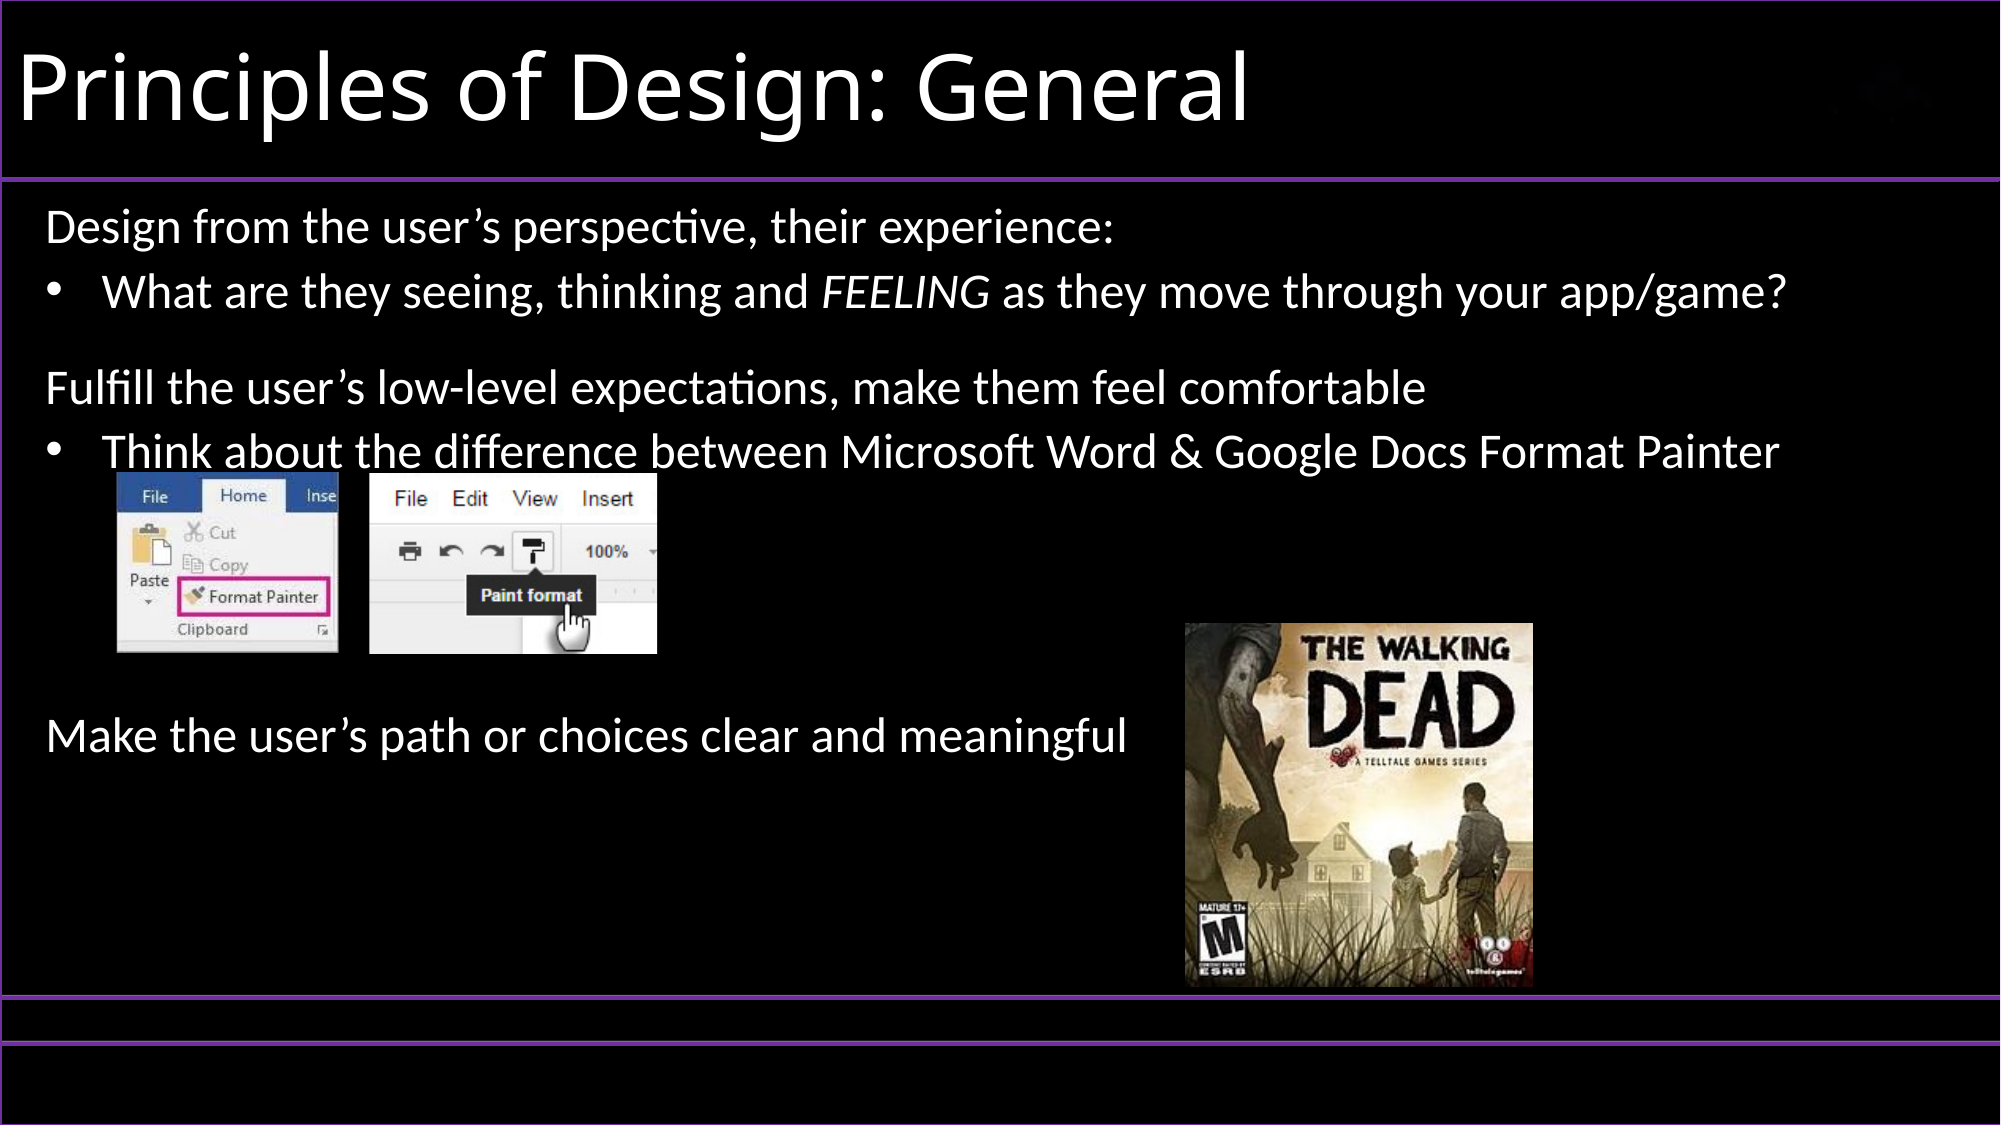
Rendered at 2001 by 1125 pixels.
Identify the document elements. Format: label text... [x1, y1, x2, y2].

picture [116, 472, 339, 653]
picture [0, 0, 2001, 1125]
text_box Design from the user’s perspective, their experience: What are they seeing, thinking and FEELING as they move through your app/game? Fulfill the user’s low-level expectations, make them feel comfortable Think about the difference between Microsoft Word & Google Docs Format Painter Make the user’s path or choices clear and meaningfulayers want to be successful (remember to avoid punishing failure) [30, 182, 1970, 818]
picture [369, 473, 658, 654]
title Principles of Design: General [0, 0, 1725, 183]
